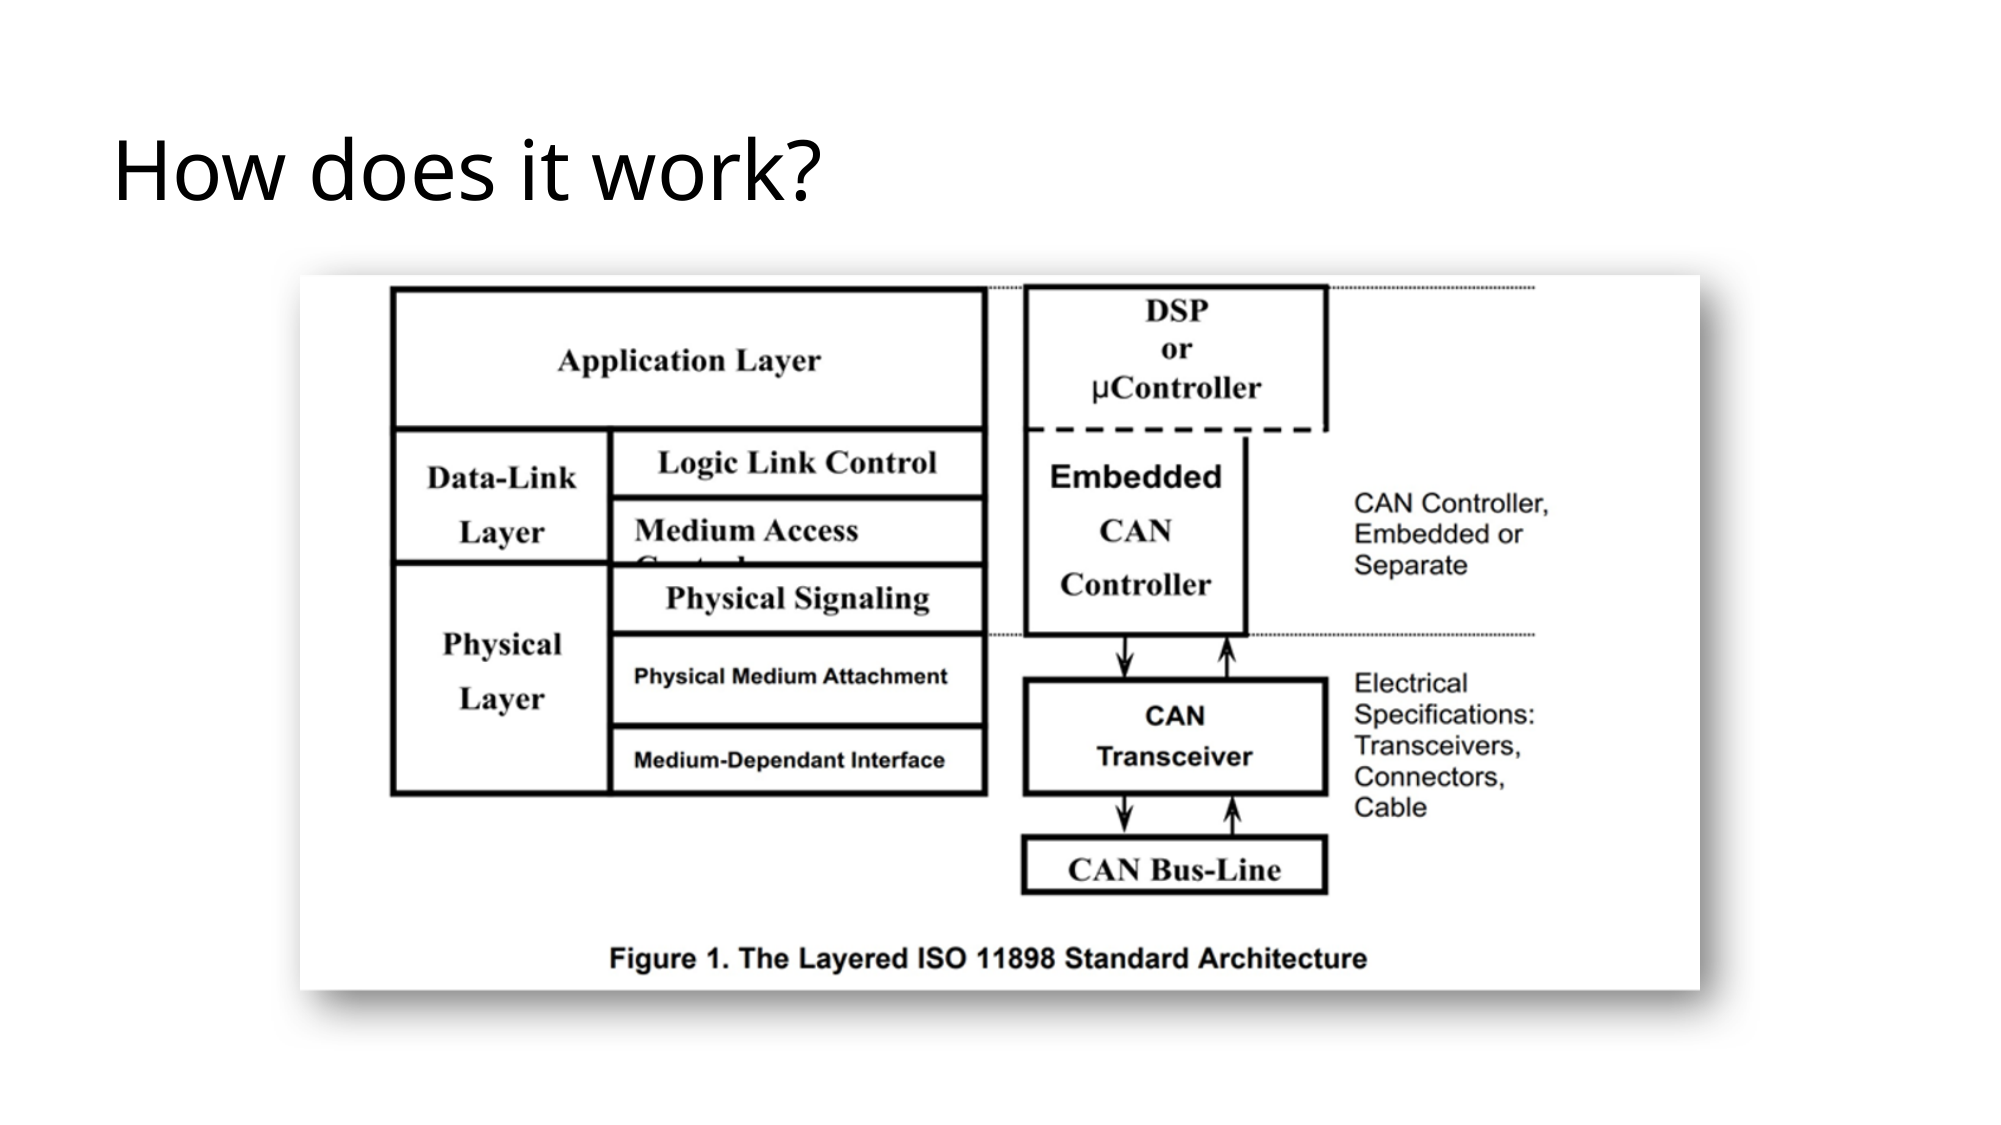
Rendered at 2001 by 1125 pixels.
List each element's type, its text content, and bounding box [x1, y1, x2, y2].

text_box How does it work?​​ [95, 35, 1143, 311]
picture [300, 275, 1700, 991]
